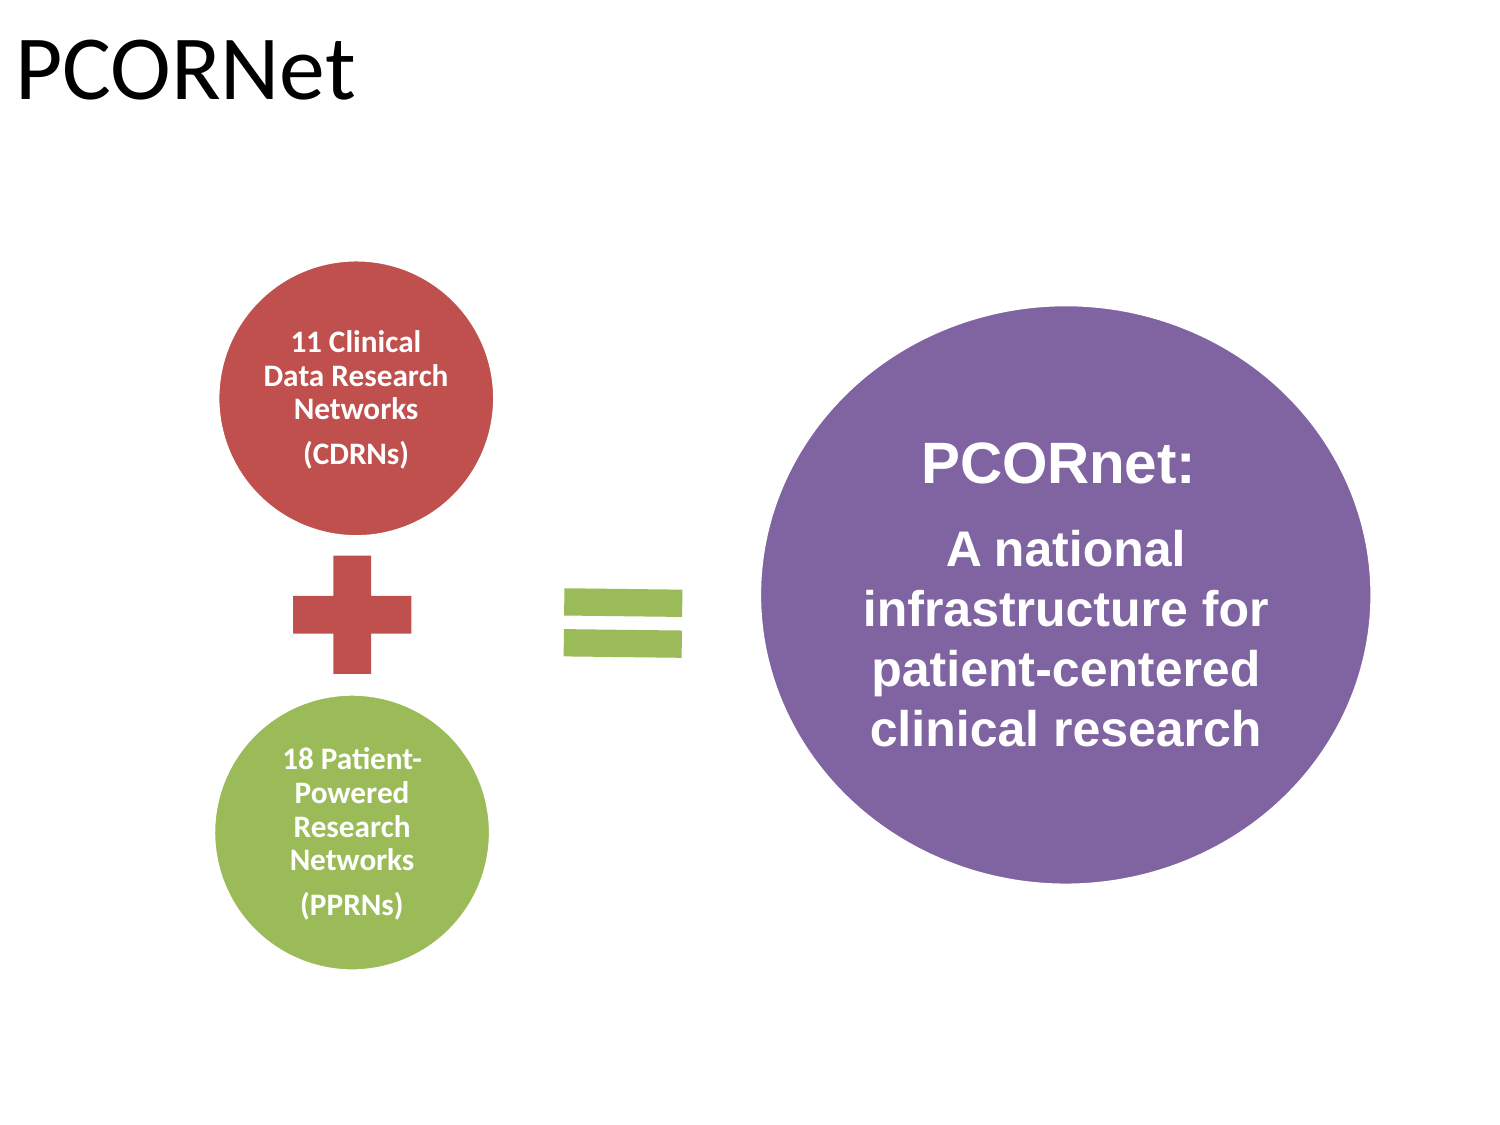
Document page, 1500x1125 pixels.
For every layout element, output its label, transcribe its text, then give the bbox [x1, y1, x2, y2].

text_box [669, 589, 683, 617]
text_box [333, 634, 372, 674]
text_box [759, 390, 848, 800]
text_box [451, 735, 491, 930]
text_box [542, 587, 669, 659]
text_box [849, 304, 1373, 886]
text_box 11 Clinical Data Research Networks (CDRNs) [258, 300, 455, 497]
title PCORNet [0, 0, 1425, 188]
text_box [213, 735, 253, 930]
text_box [254, 693, 451, 734]
text_box [254, 931, 451, 972]
text_box 18 Patient-Powered Research Networks (PPRNs) [253, 734, 451, 931]
text_box [293, 595, 412, 634]
text_box [669, 630, 682, 658]
text_box PCORnet: A national infrastructure for patient-centered clinical research [848, 389, 1283, 801]
text_box [217, 259, 496, 538]
text_box [333, 555, 372, 595]
